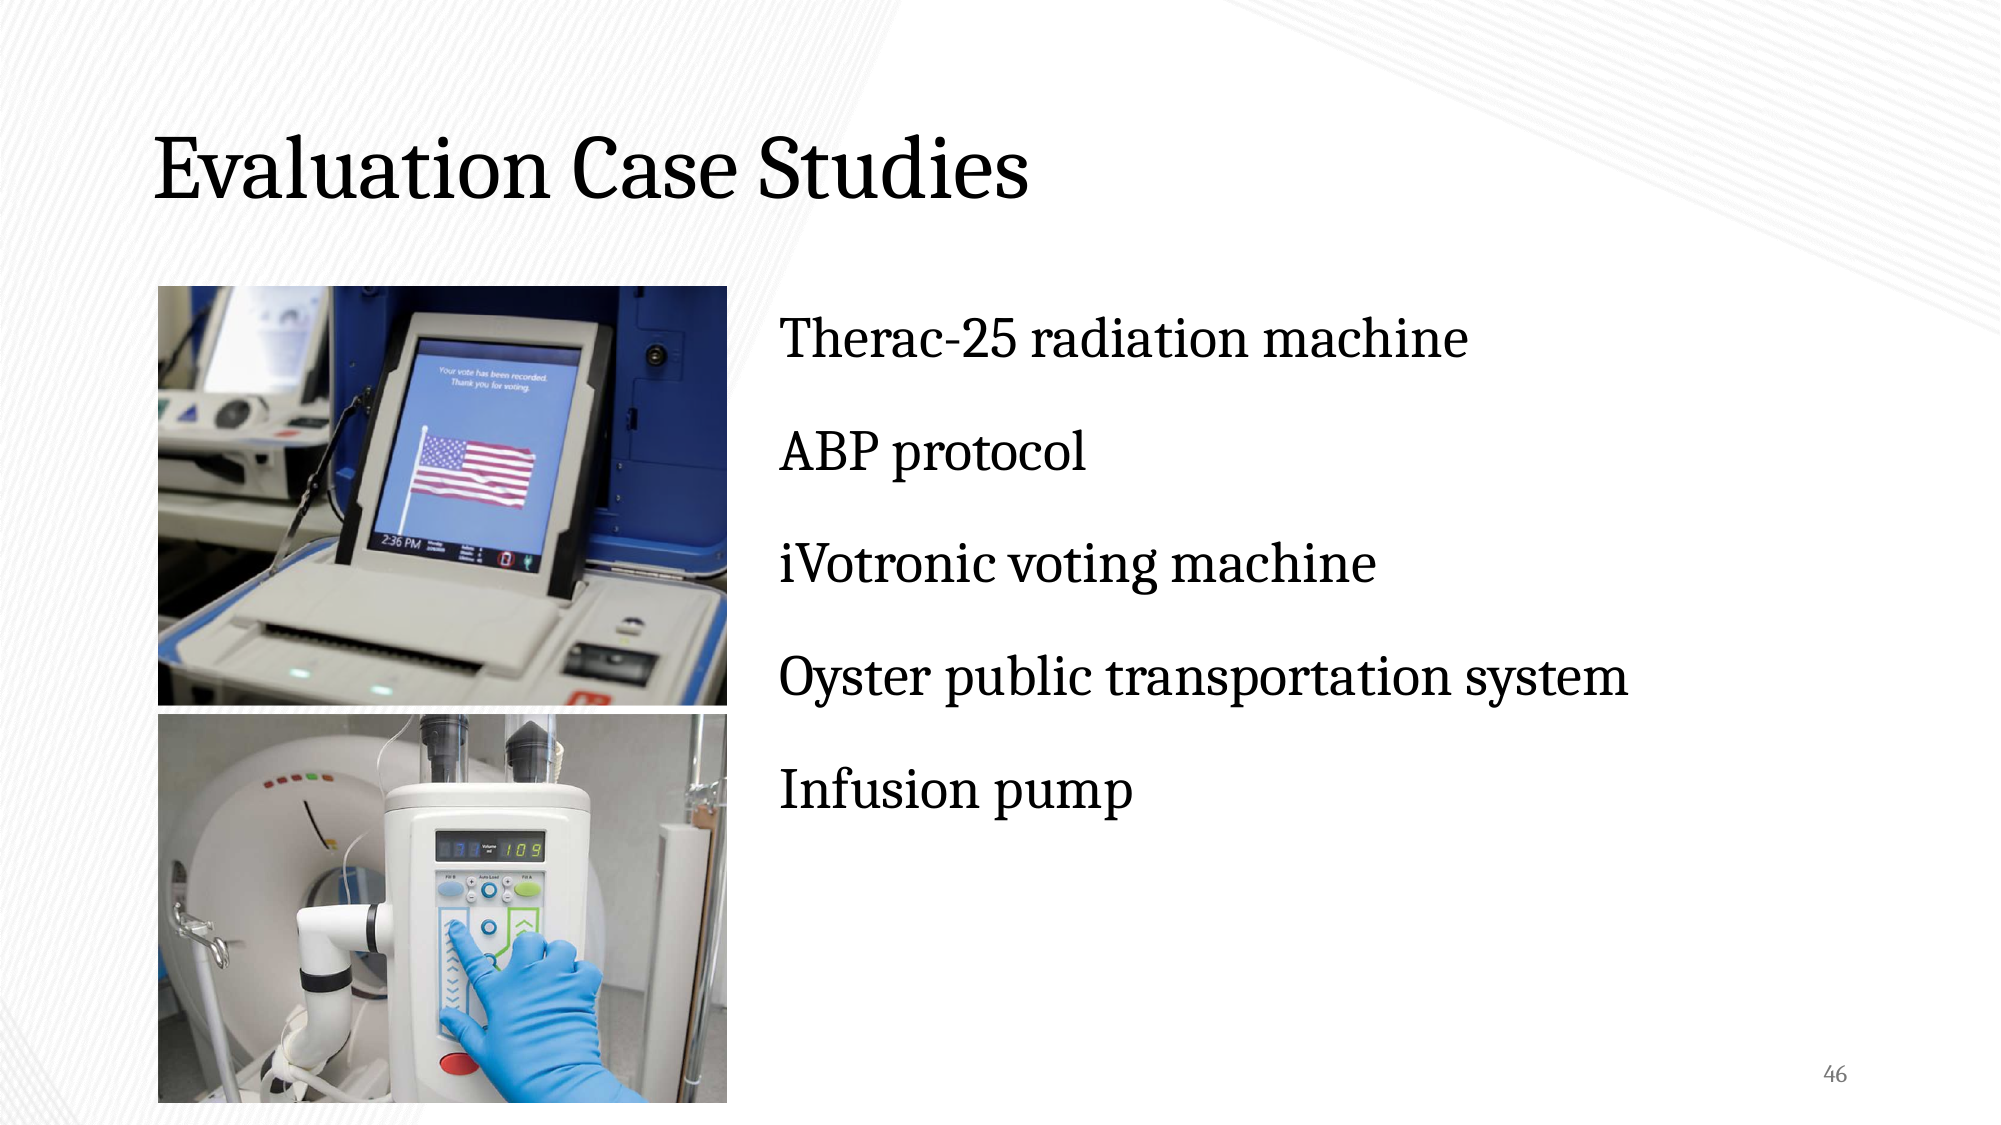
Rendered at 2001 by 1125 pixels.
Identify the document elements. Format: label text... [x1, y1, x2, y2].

slide_number 46 [1412, 1042, 1863, 1103]
text_box Therac-25 radiation machine ABP protocol iVotronic voting machine Oyster public transportation system Infusion pump [764, 299, 1863, 1014]
title Evaluation Case Studies [137, 59, 1863, 278]
picture [0, 0, 2001, 1125]
